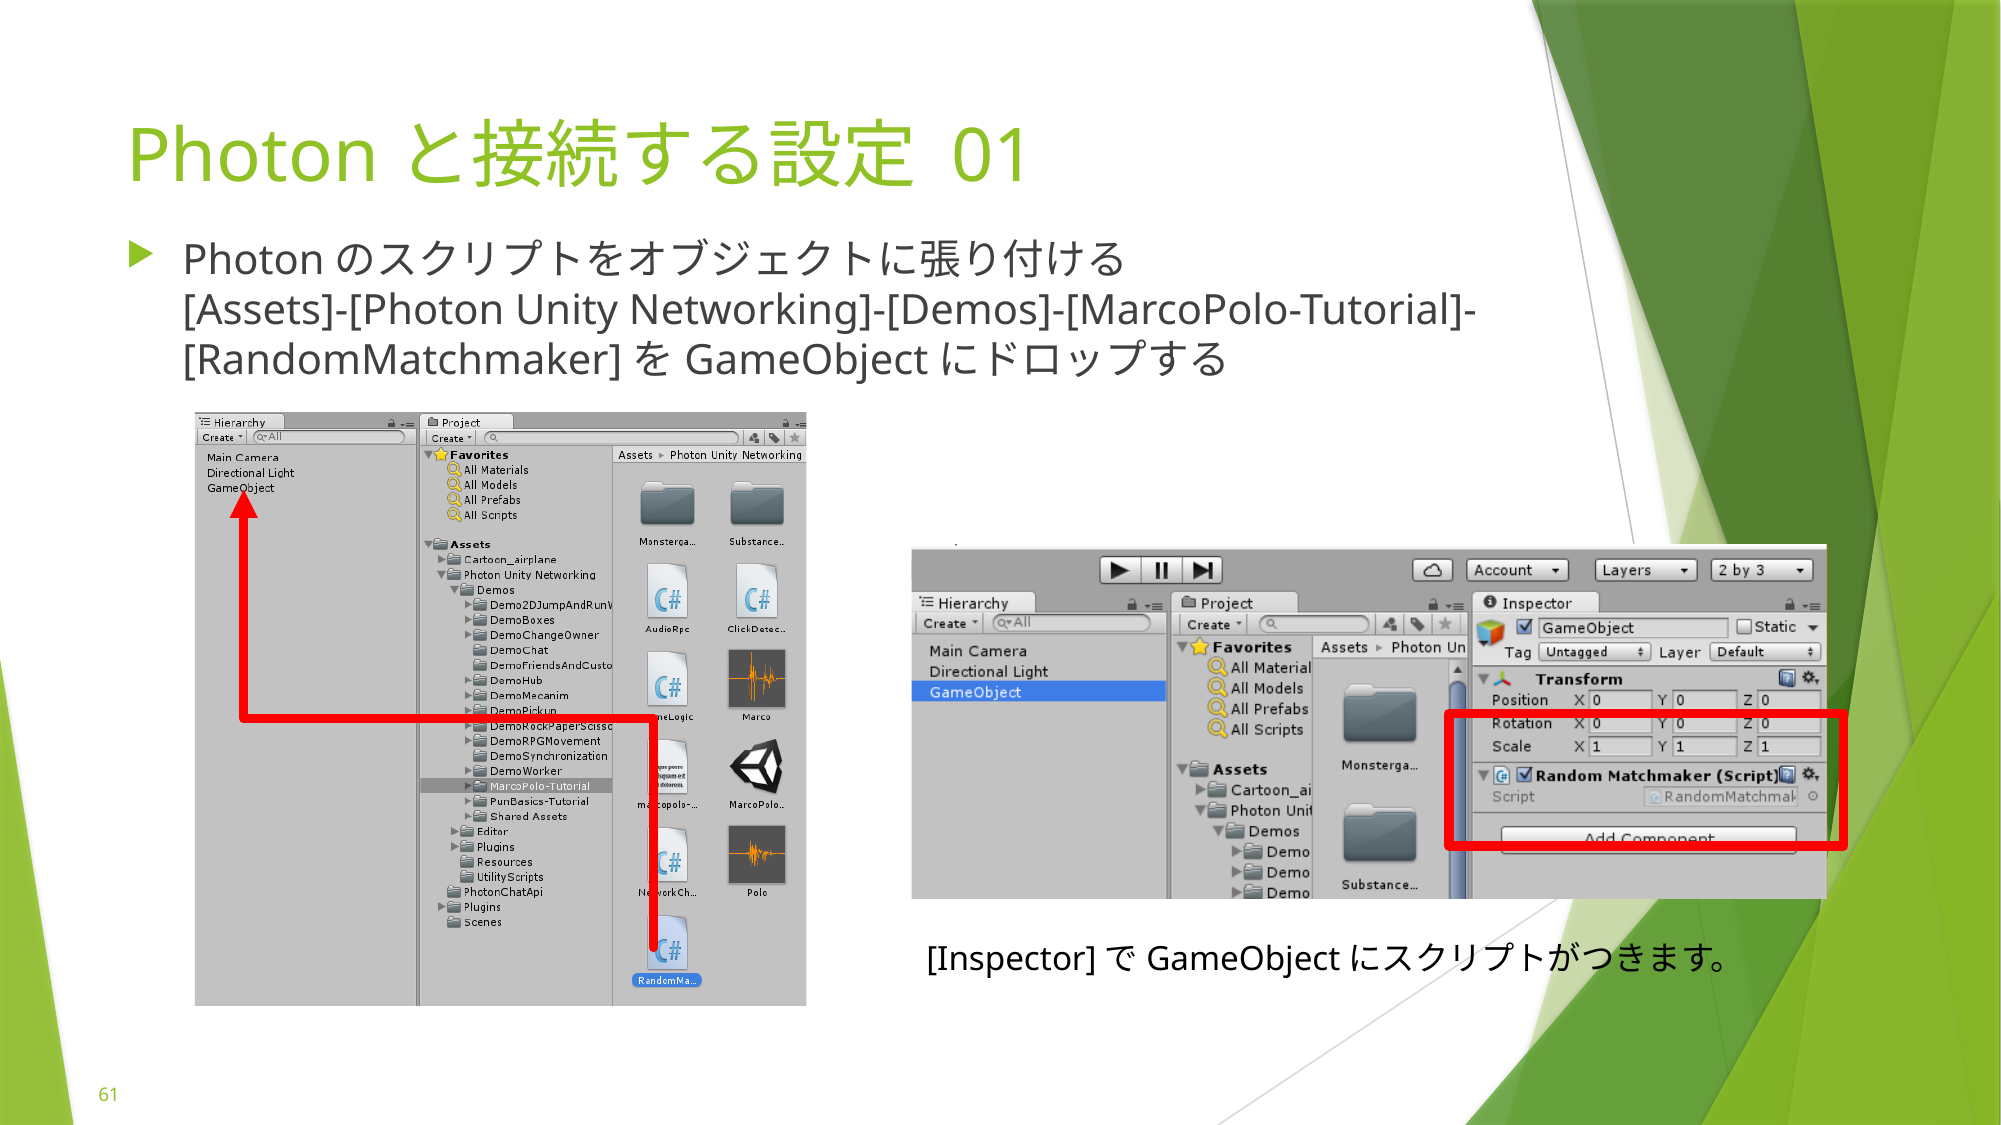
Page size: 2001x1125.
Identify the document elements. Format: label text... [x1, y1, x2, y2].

title Photonと接続する設定 01 [111, 99, 1522, 204]
text_box [1833, 712, 1845, 848]
picture [194, 412, 807, 1007]
picture [911, 543, 1828, 899]
slide_number 61 [22, 1065, 135, 1125]
text_box [Inspector]でGameObjectにスクリプトがつきます。 [911, 930, 1828, 985]
list Photonのスクリプトをオブジェクトに張り付ける [Assets]-[Photon Unity Networking]-[Demos]-[MarcoPolo-Tutorial]-[RandomMatchmaker]をGameObjectにドロップする [111, 225, 1522, 991]
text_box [219, 513, 678, 924]
